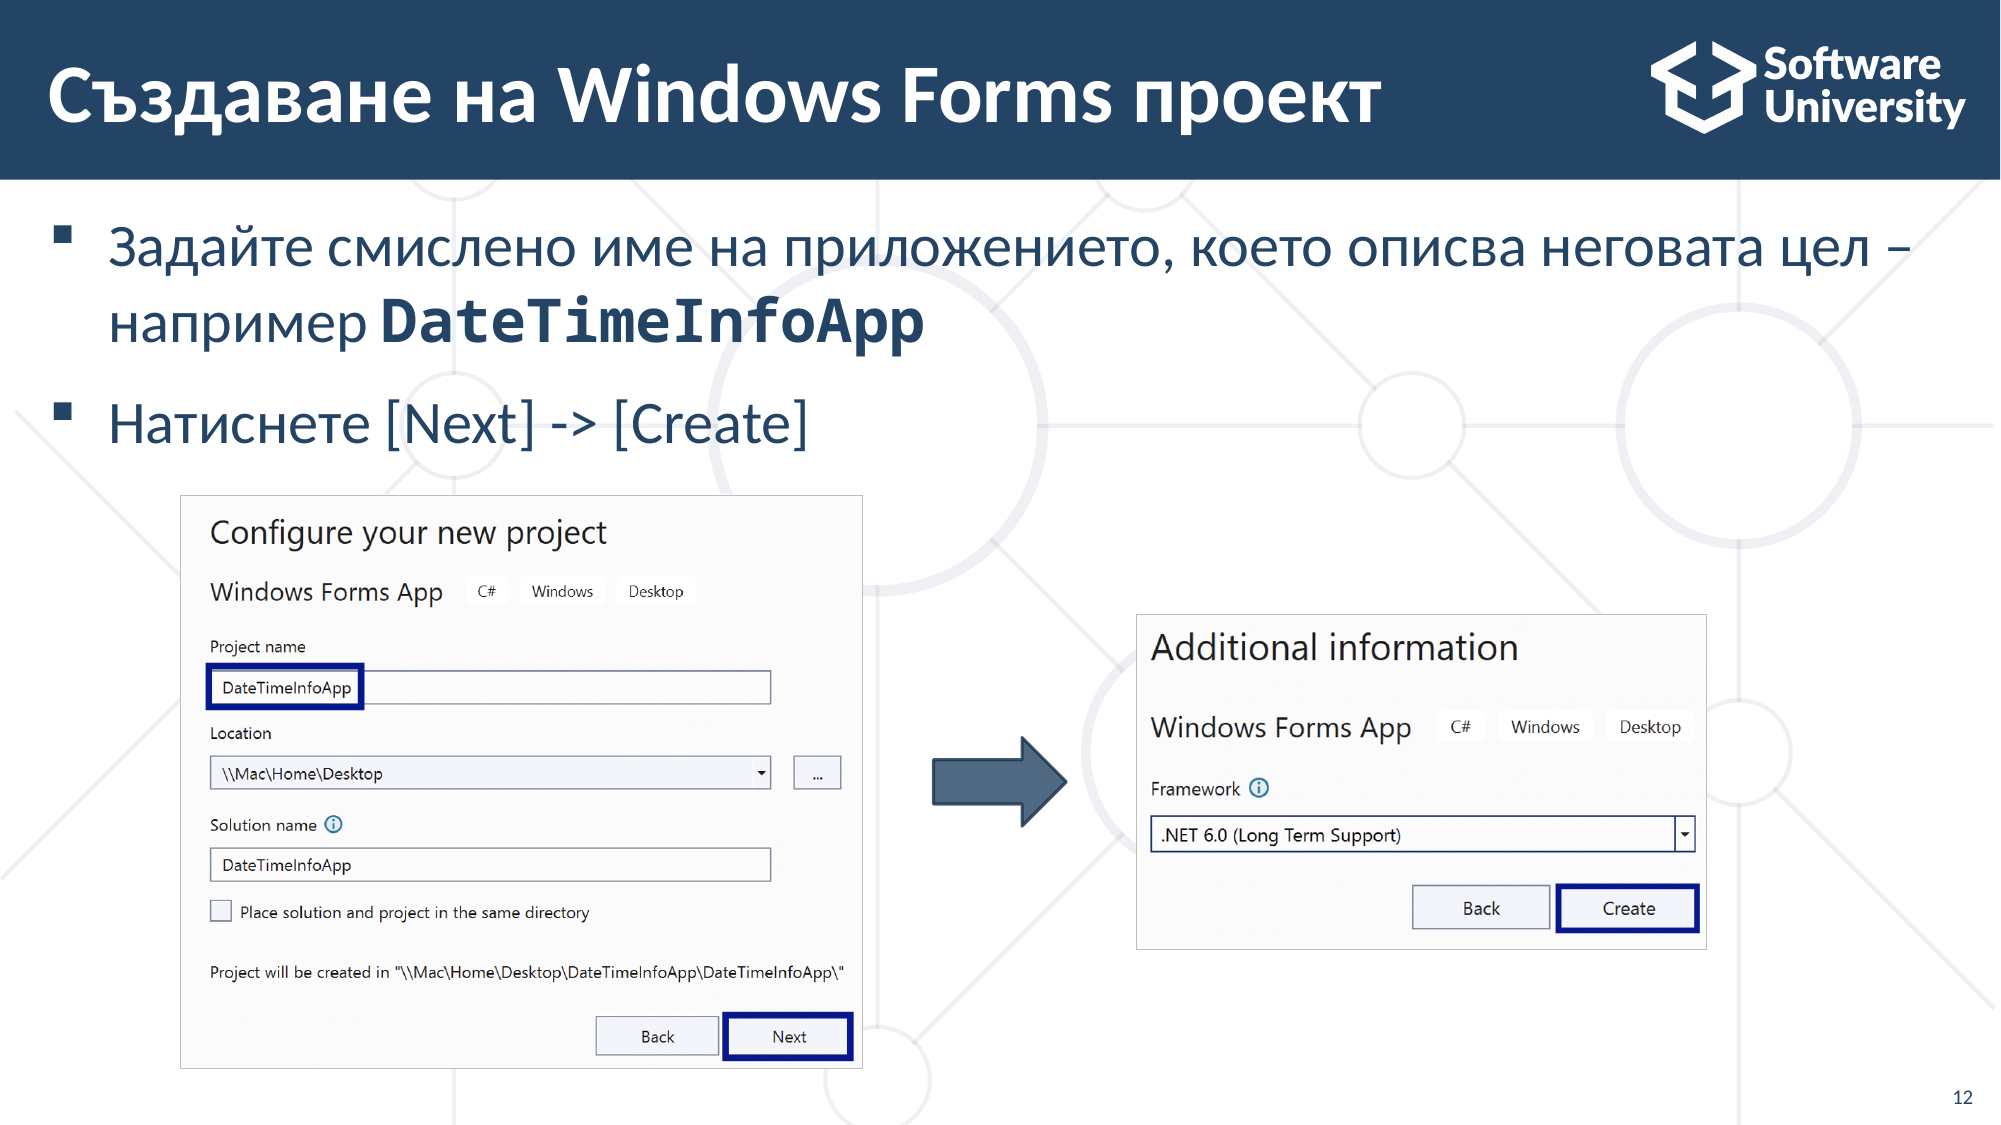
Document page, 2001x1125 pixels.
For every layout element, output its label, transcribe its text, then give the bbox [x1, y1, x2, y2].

picture [1651, 41, 1966, 134]
text_box [931, 735, 1069, 829]
picture [180, 494, 863, 1069]
slide_number 12 [1927, 1067, 1989, 1117]
title Създаване на Windows Forms проект [31, 16, 1625, 162]
picture [1136, 614, 1708, 950]
list Задайте смислено име на приложението, което описва неговата цел – например DateTimeInfoApp Натиснете [Next] -> [Create] [31, 196, 1967, 1104]
